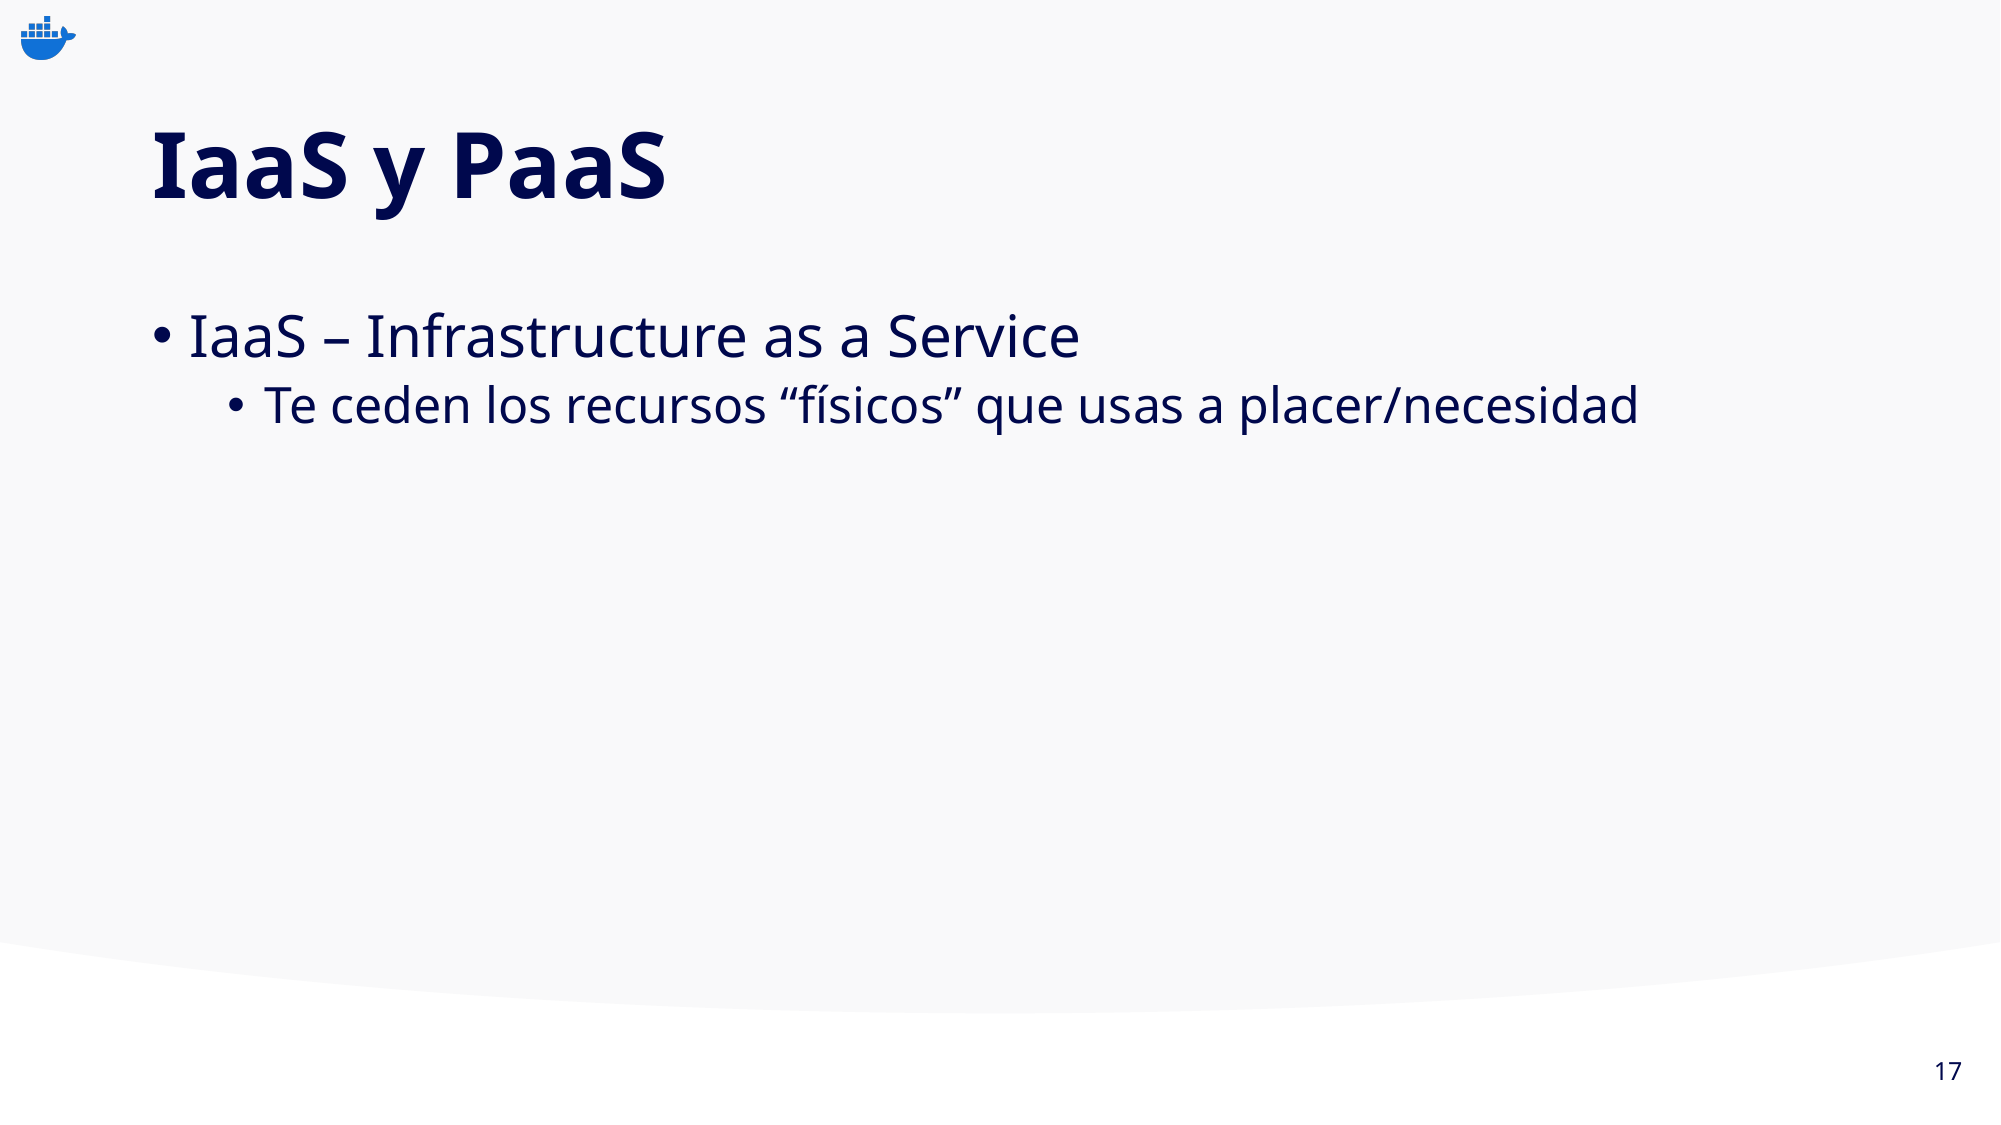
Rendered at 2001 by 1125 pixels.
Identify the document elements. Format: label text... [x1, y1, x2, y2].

picture [21, 16, 76, 60]
slide_number 17 [1527, 1042, 1978, 1103]
title IaaS y PaaS [137, 59, 1863, 278]
list IaaS – Infrastructure as a Service Te ceden los recursos “físicos” que usas a placer/necesidad [137, 299, 1863, 1014]
